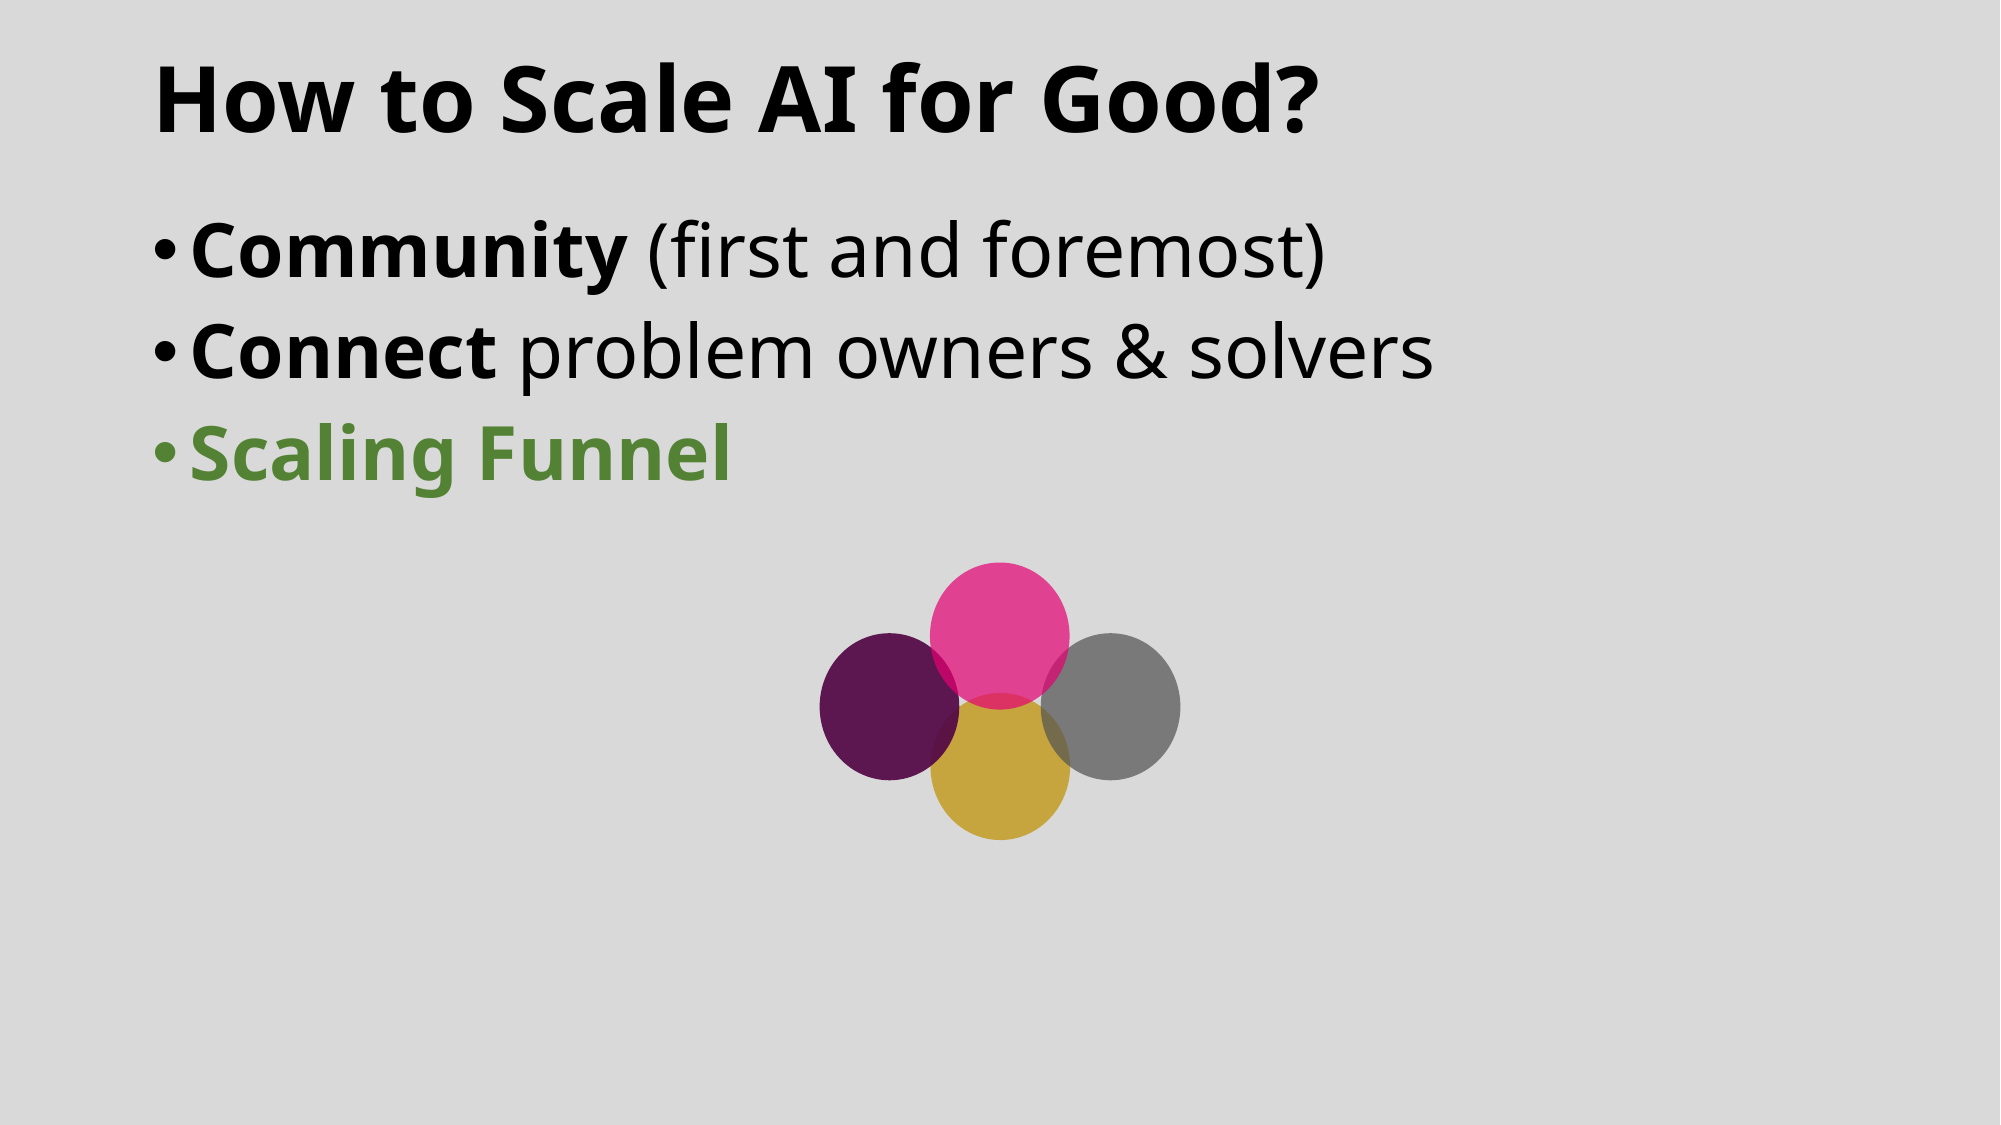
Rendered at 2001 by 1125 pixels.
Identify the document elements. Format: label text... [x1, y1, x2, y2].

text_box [819, 562, 1181, 840]
title How to Scale AI for Good? [137, 28, 1863, 176]
list Community (first and foremost) Connect problem owners & solvers Scaling Funnel [137, 204, 1863, 1114]
